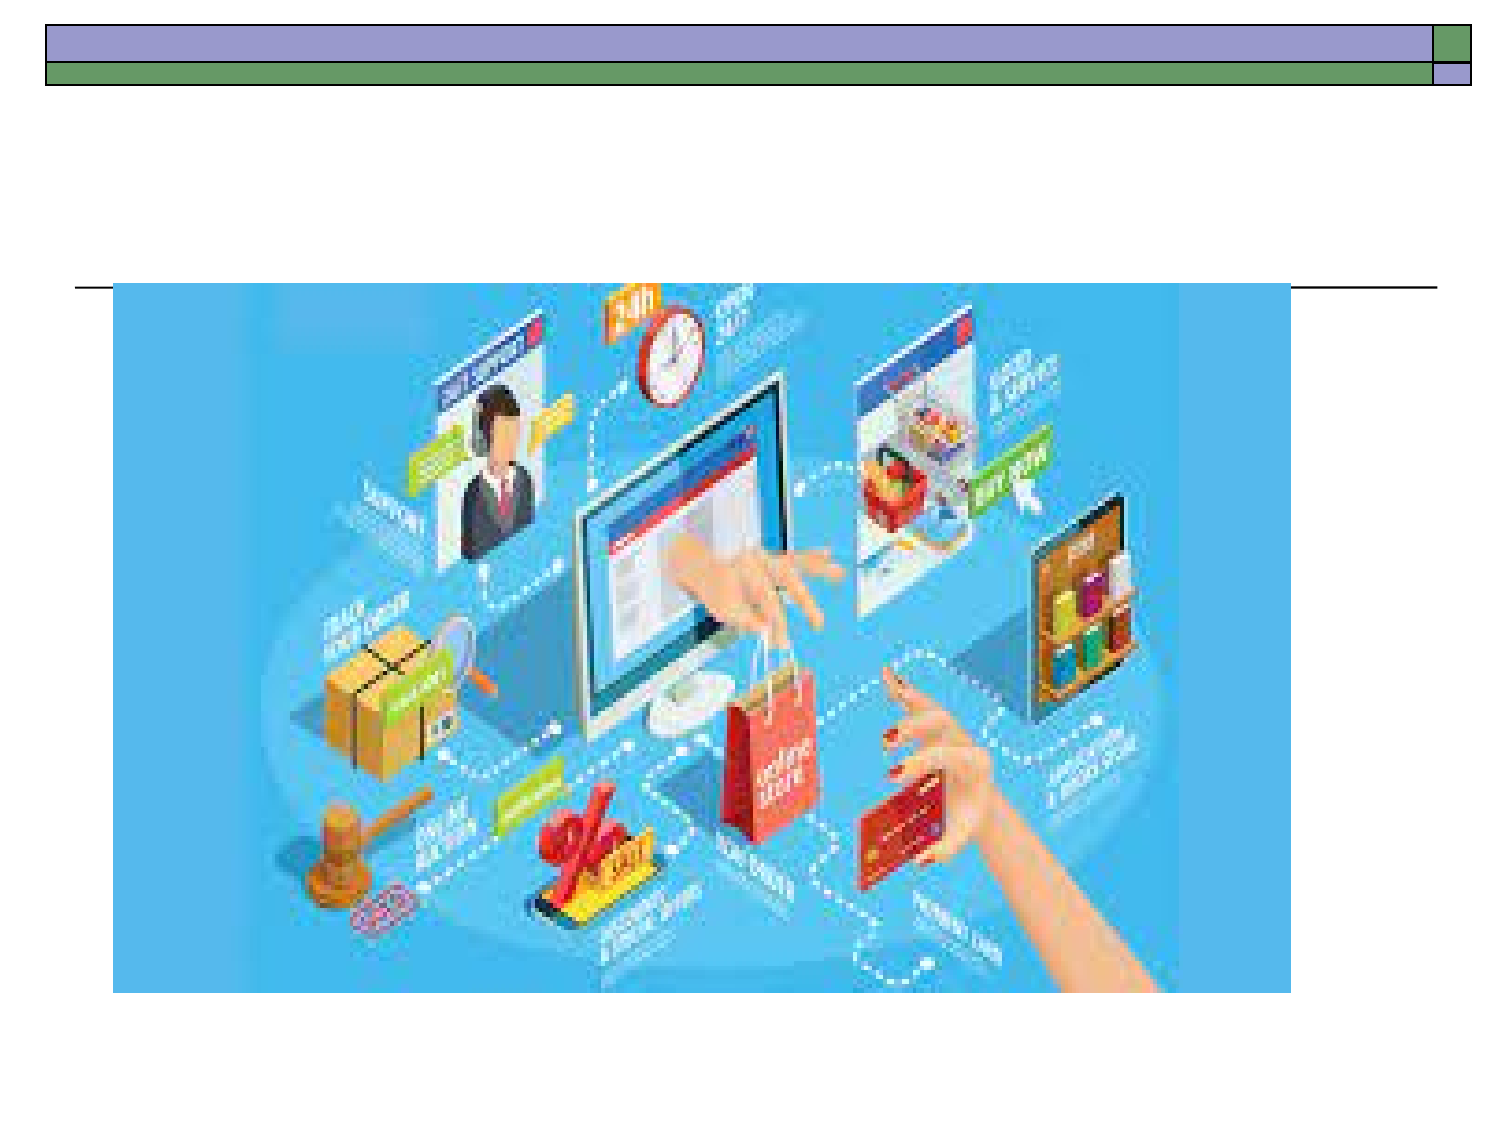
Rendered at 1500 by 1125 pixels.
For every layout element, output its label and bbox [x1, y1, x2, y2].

list [113, 282, 1291, 993]
